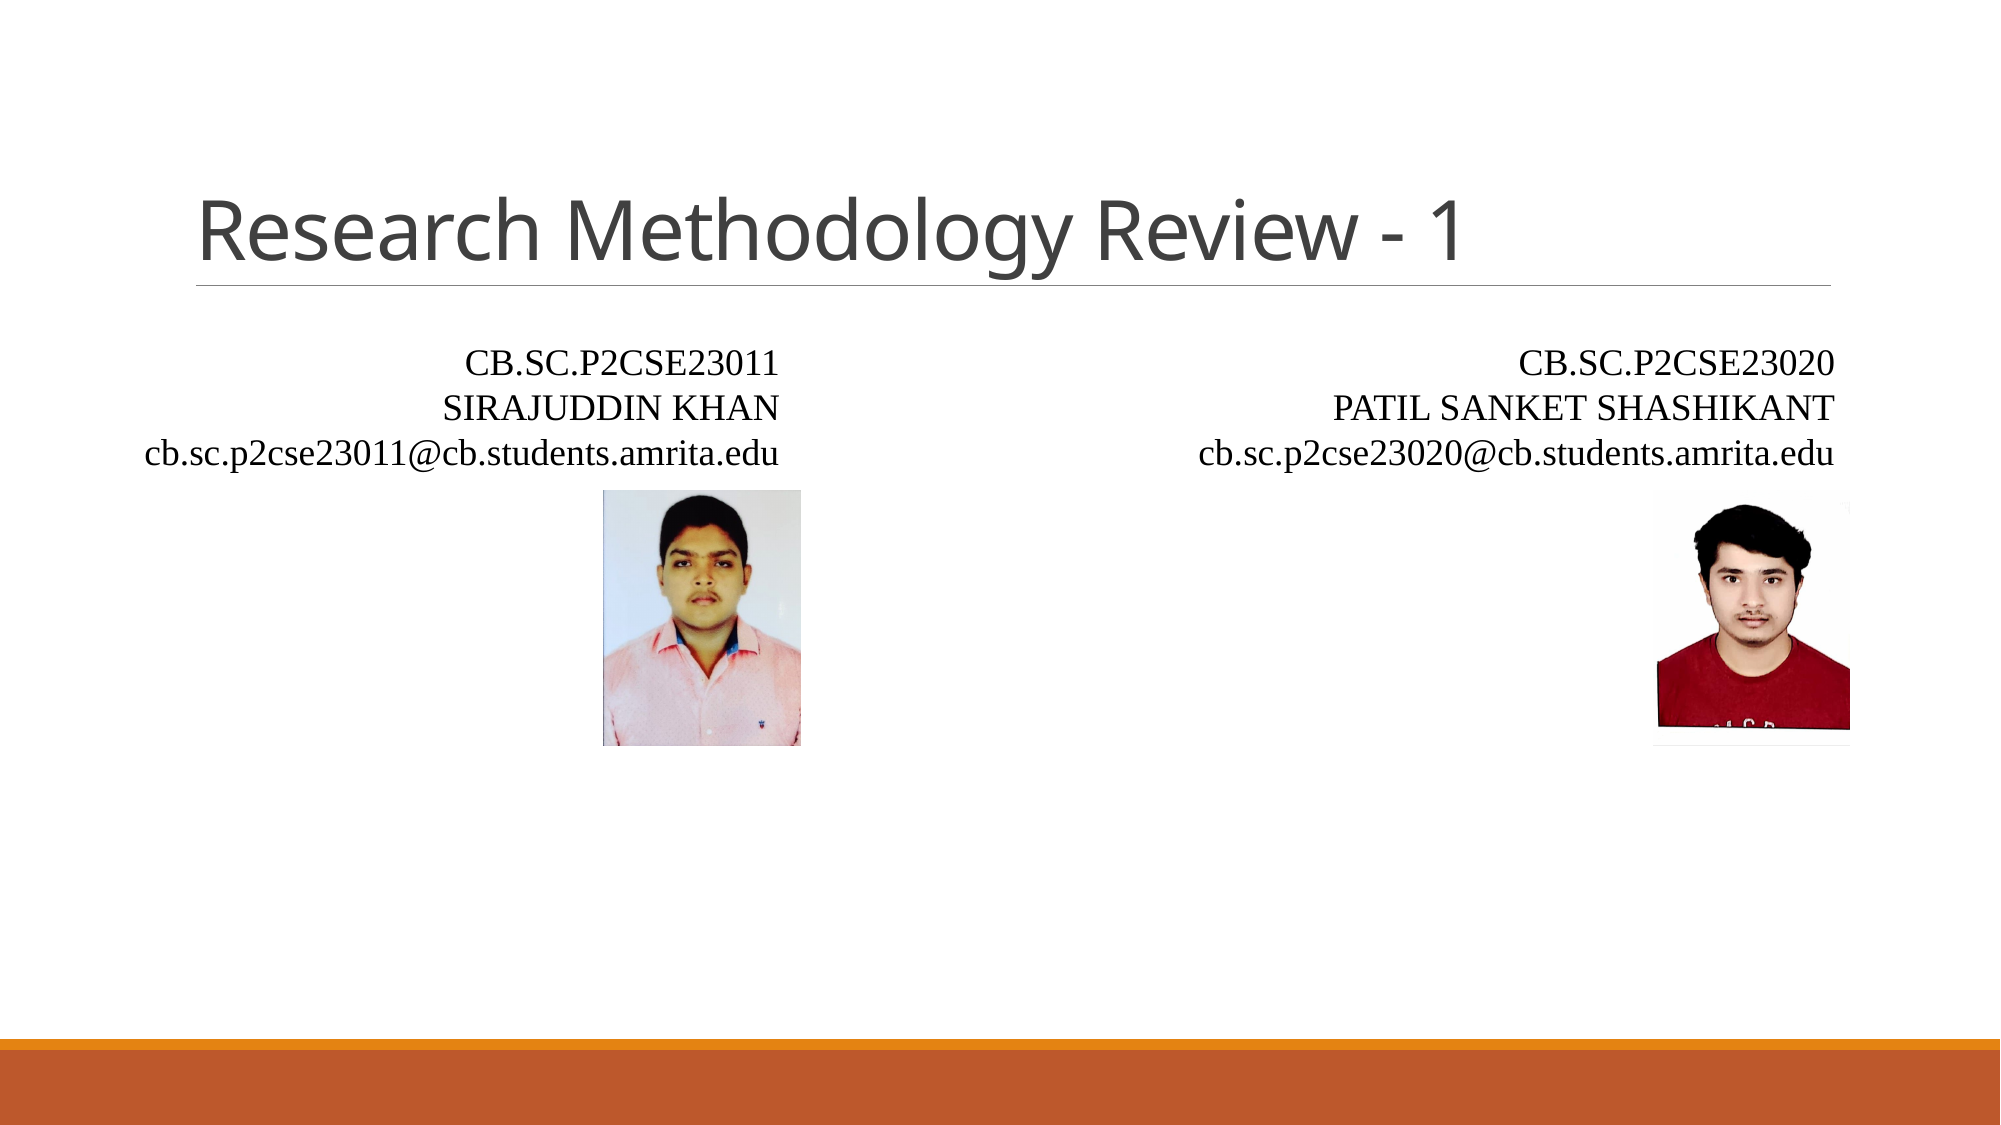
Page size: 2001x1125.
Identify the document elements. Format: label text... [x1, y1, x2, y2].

picture [603, 490, 802, 747]
text_box CB.SC.P2CSE23011 SIRAJUDDIN KHAN cb.sc.p2cse23011@cb.students.amrita.edu [129, 330, 795, 571]
text_box CB.SC.P2CSE23020 PATIL SANKET SHASHIKANT cb.sc.p2cse23020@cb.students.amrita.edu [795, 330, 1850, 571]
title Research Methodology Review - 1 [180, 47, 1830, 285]
picture [1652, 490, 1851, 747]
